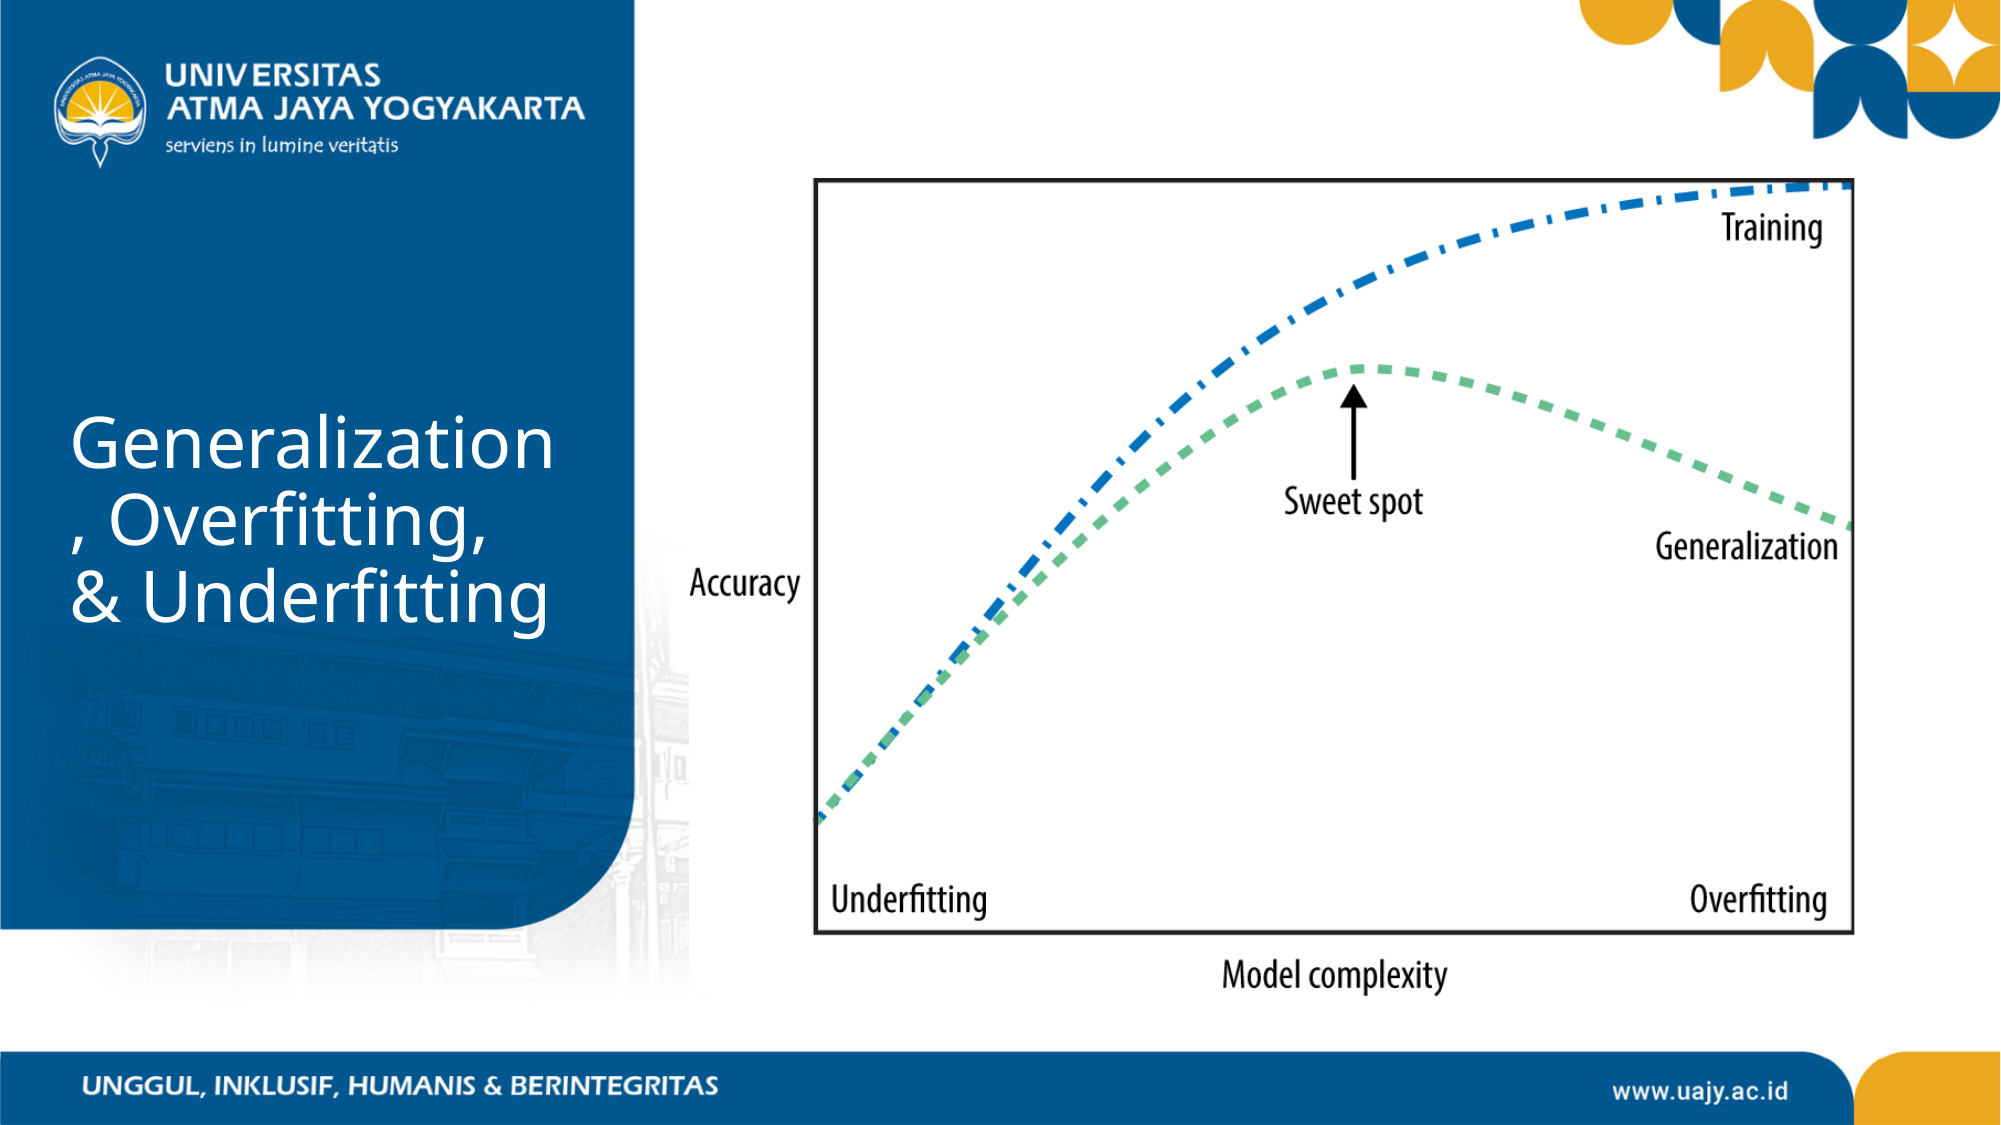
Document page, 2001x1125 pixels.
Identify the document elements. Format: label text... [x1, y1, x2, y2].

picture [0, 0, 2001, 1125]
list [688, 178, 1855, 997]
title Generalization, Overfitting, & Underfitting [54, 369, 574, 677]
